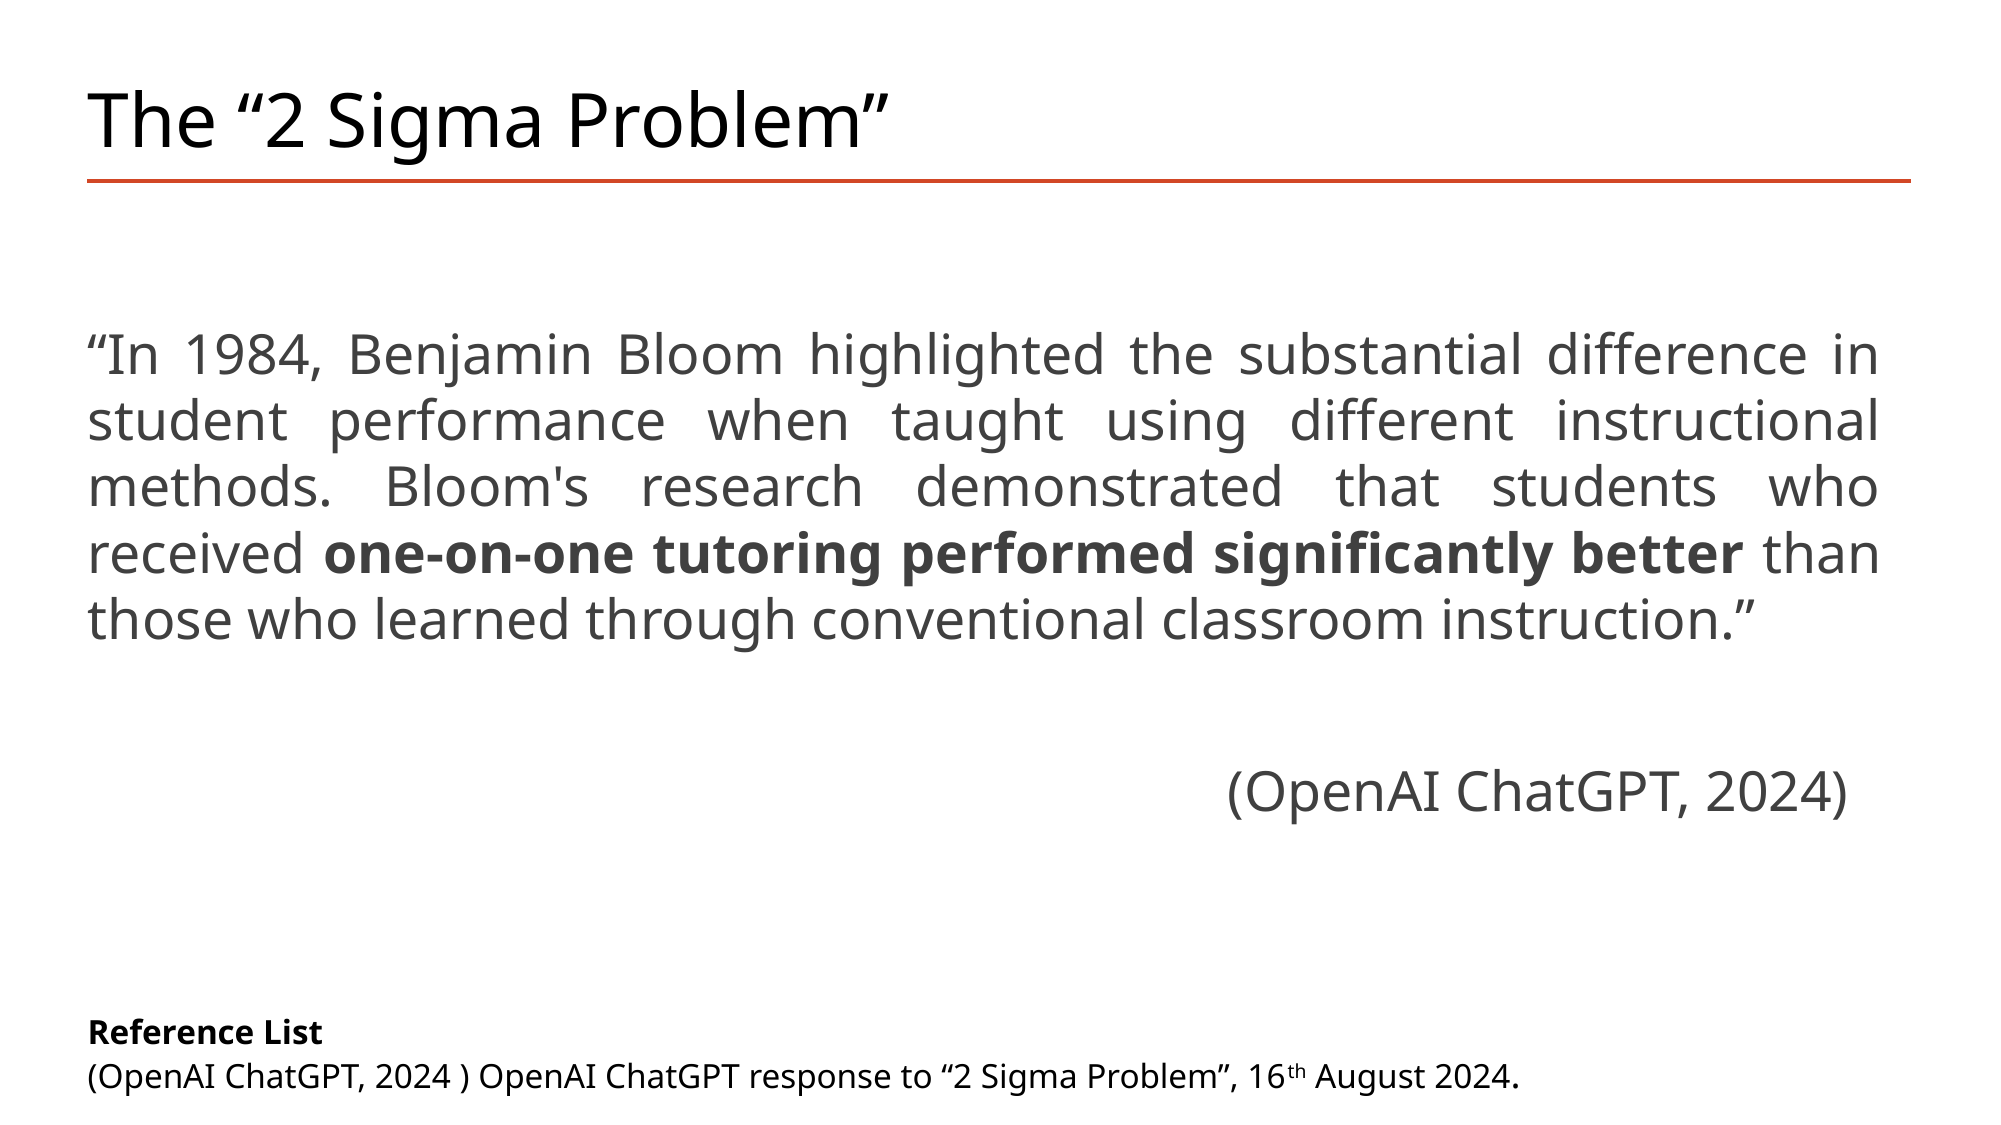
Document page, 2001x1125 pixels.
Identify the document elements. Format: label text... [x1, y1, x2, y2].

text_box Reference List (OpenAI ChatGPT, 2024 ) OpenAI ChatGPT response to “2 Sigma Problem”, 16th August 2024. [72, 1003, 1870, 1104]
title The “2 Sigma Problem” [72, 70, 1897, 176]
list “In 1984, Benjamin Bloom highlighted the substantial difference in student performance when taught using different instructional methods. Bloom's research demonstrated that students who received one-on-one tutoring performed significantly better than those who learned through conventional classroom instruction.” (OpenAI ChatGPT, 2024) [72, 239, 1897, 893]
